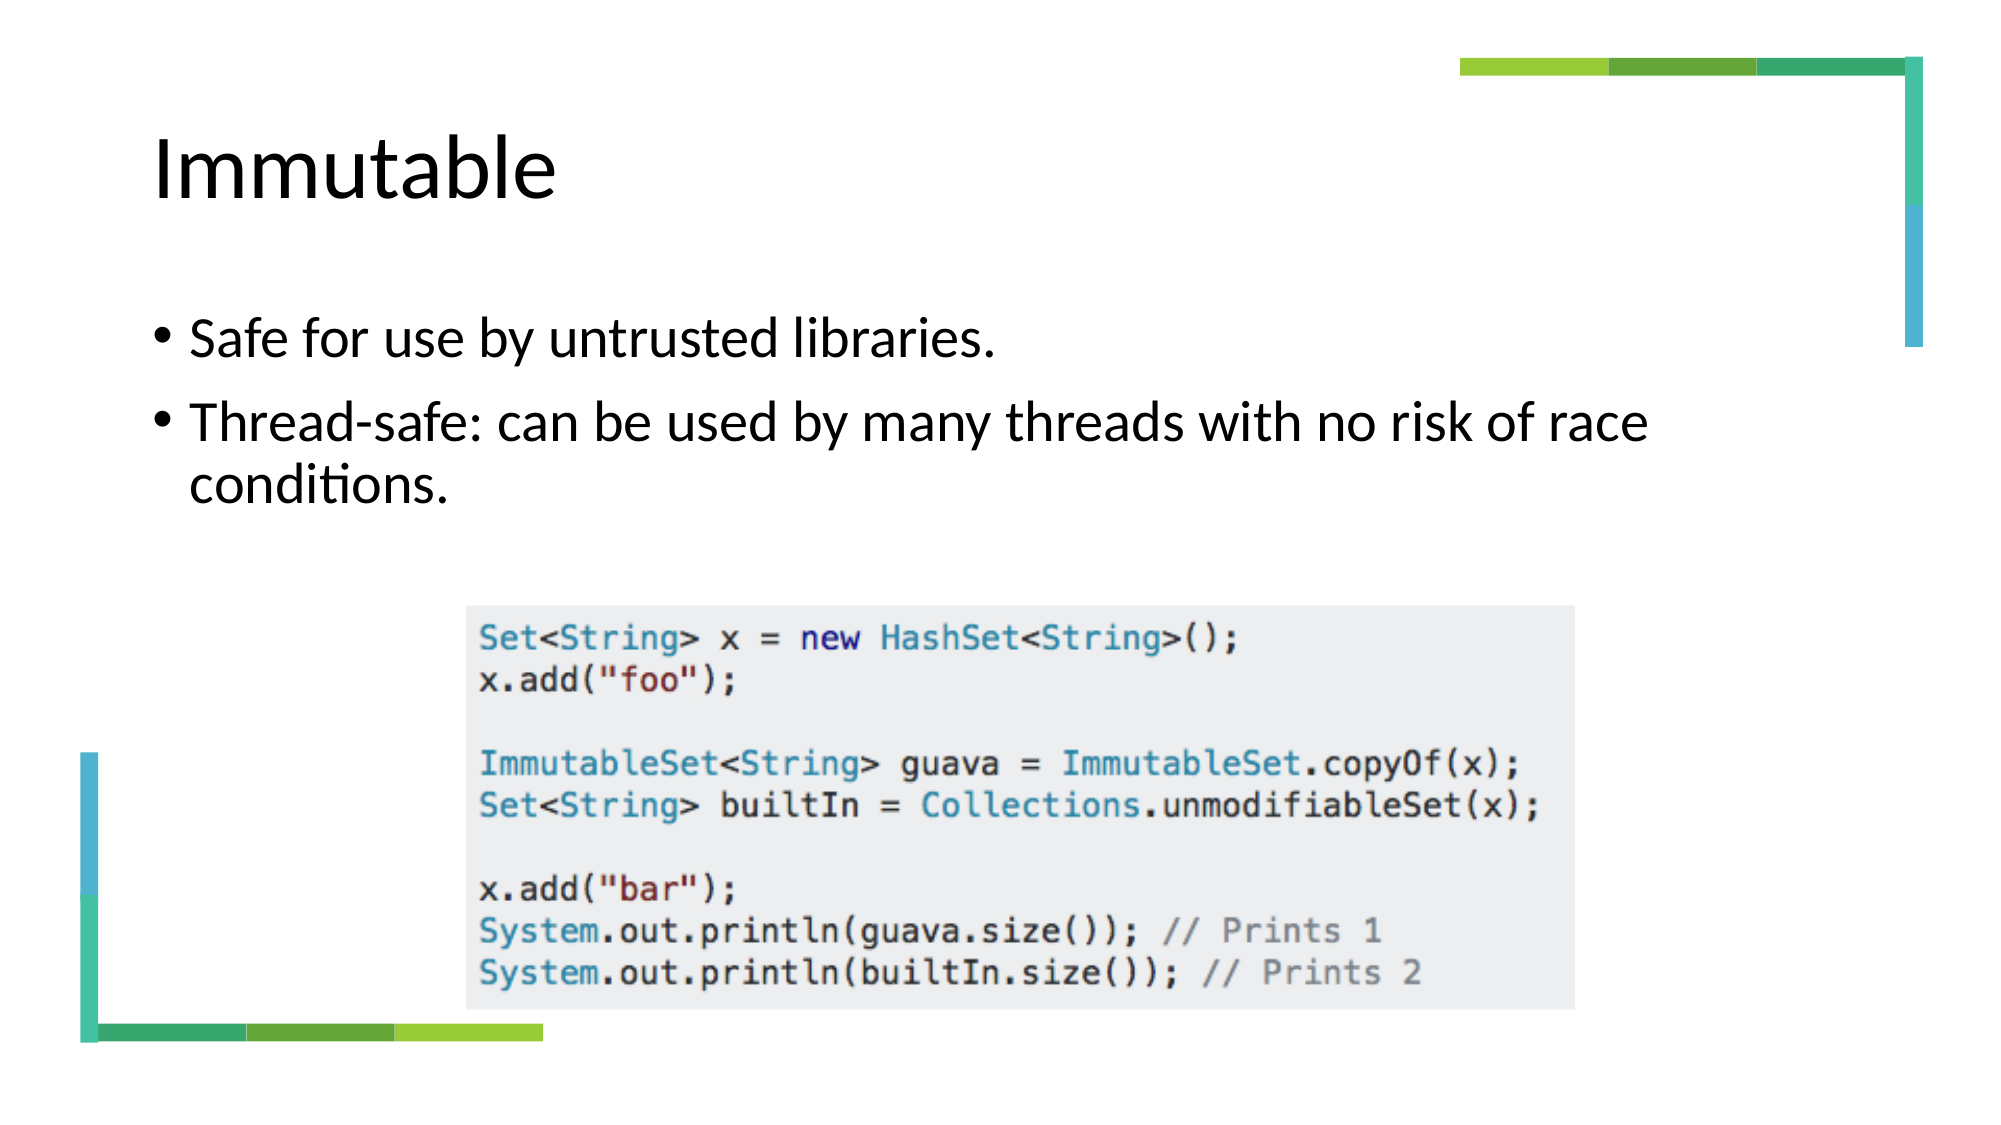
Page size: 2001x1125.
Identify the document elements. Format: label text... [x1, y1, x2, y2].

list Safe for use by untrusted libraries. Thread-safe: can be used by many threads with no risk of race conditions. [137, 299, 1863, 1014]
title Immutable [137, 59, 1460, 278]
picture [466, 604, 1575, 1014]
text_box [80, 752, 544, 1043]
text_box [1460, 56, 1923, 347]
